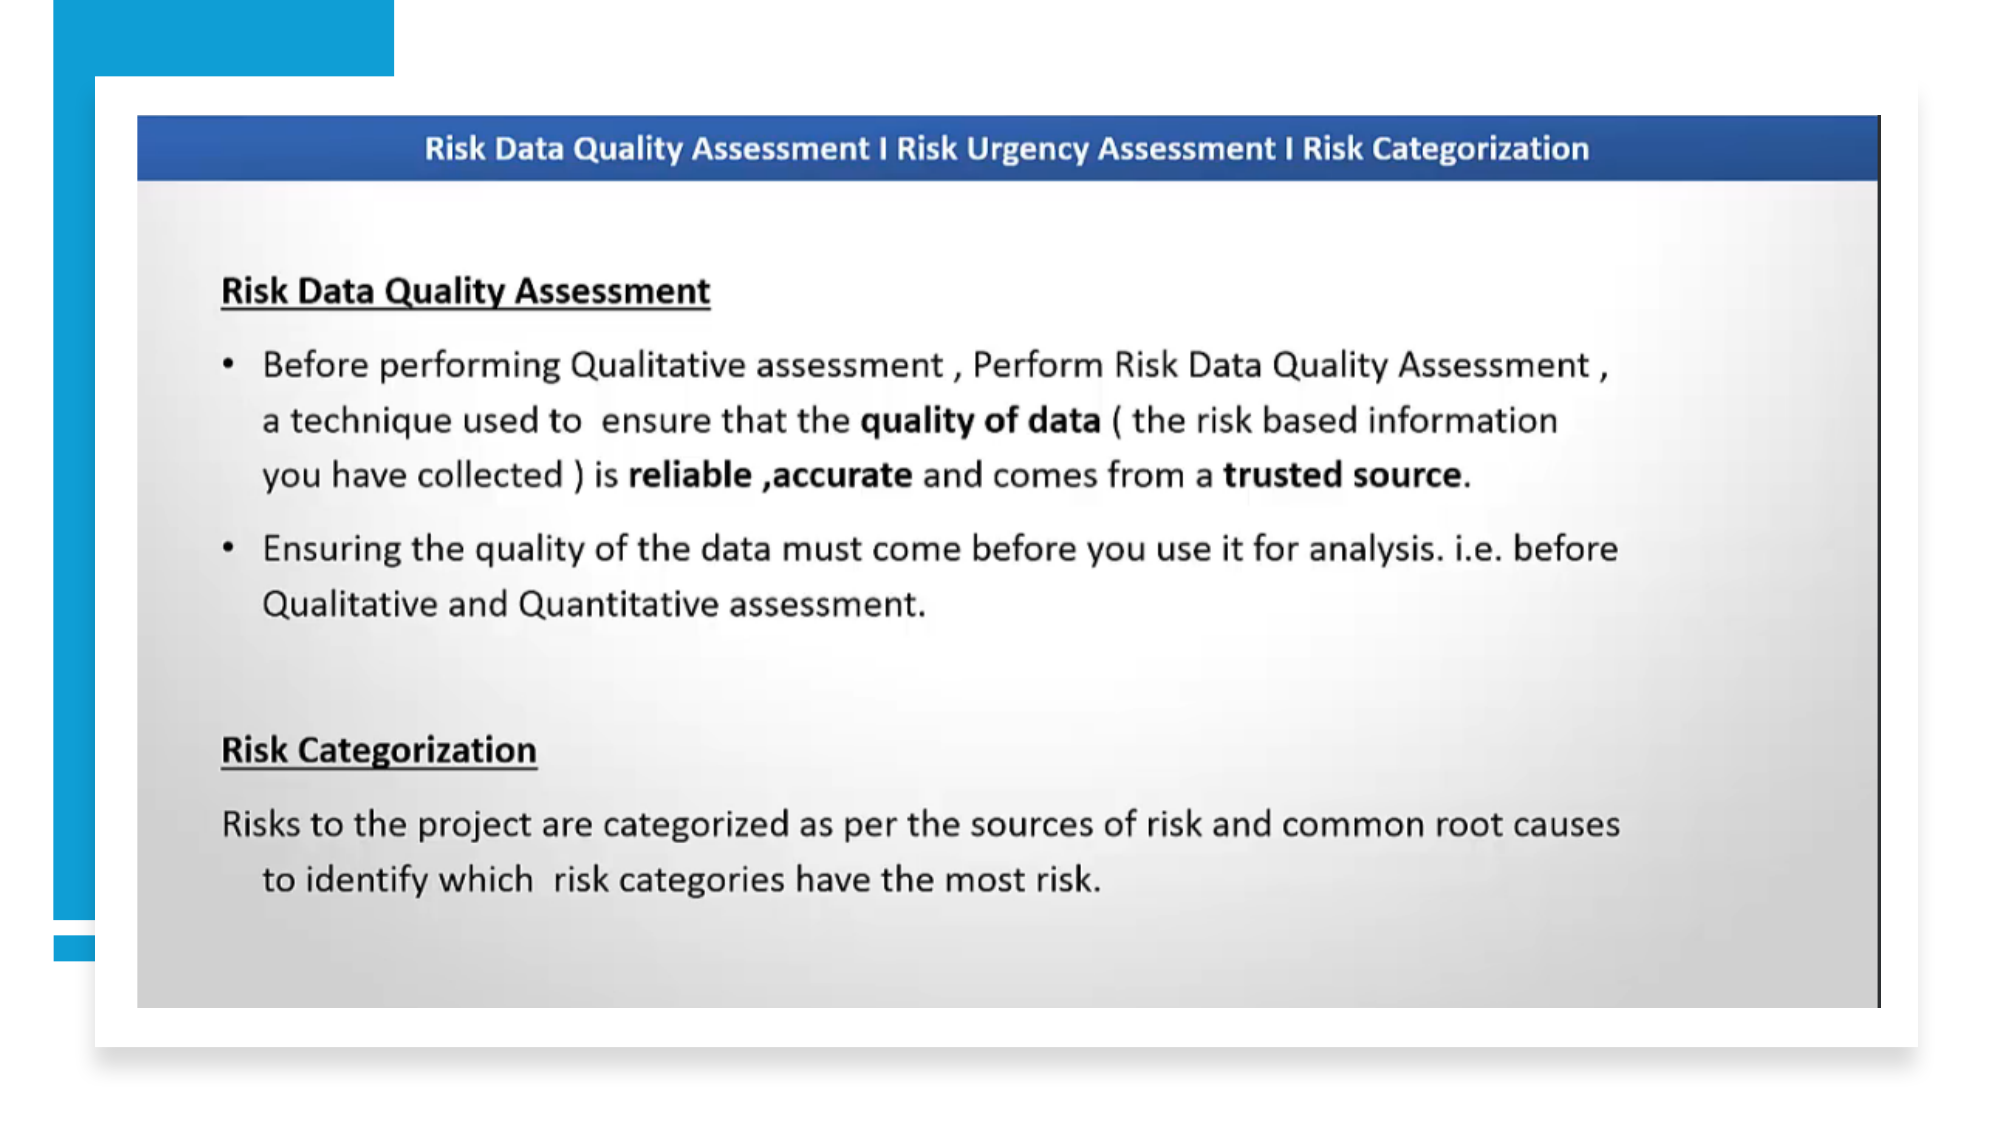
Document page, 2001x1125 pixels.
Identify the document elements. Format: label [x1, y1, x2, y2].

list [136, 115, 1882, 1009]
text_box [93, 75, 1919, 1049]
text_box [0, 309, 136, 652]
text_box [0, 0, 2000, 1125]
